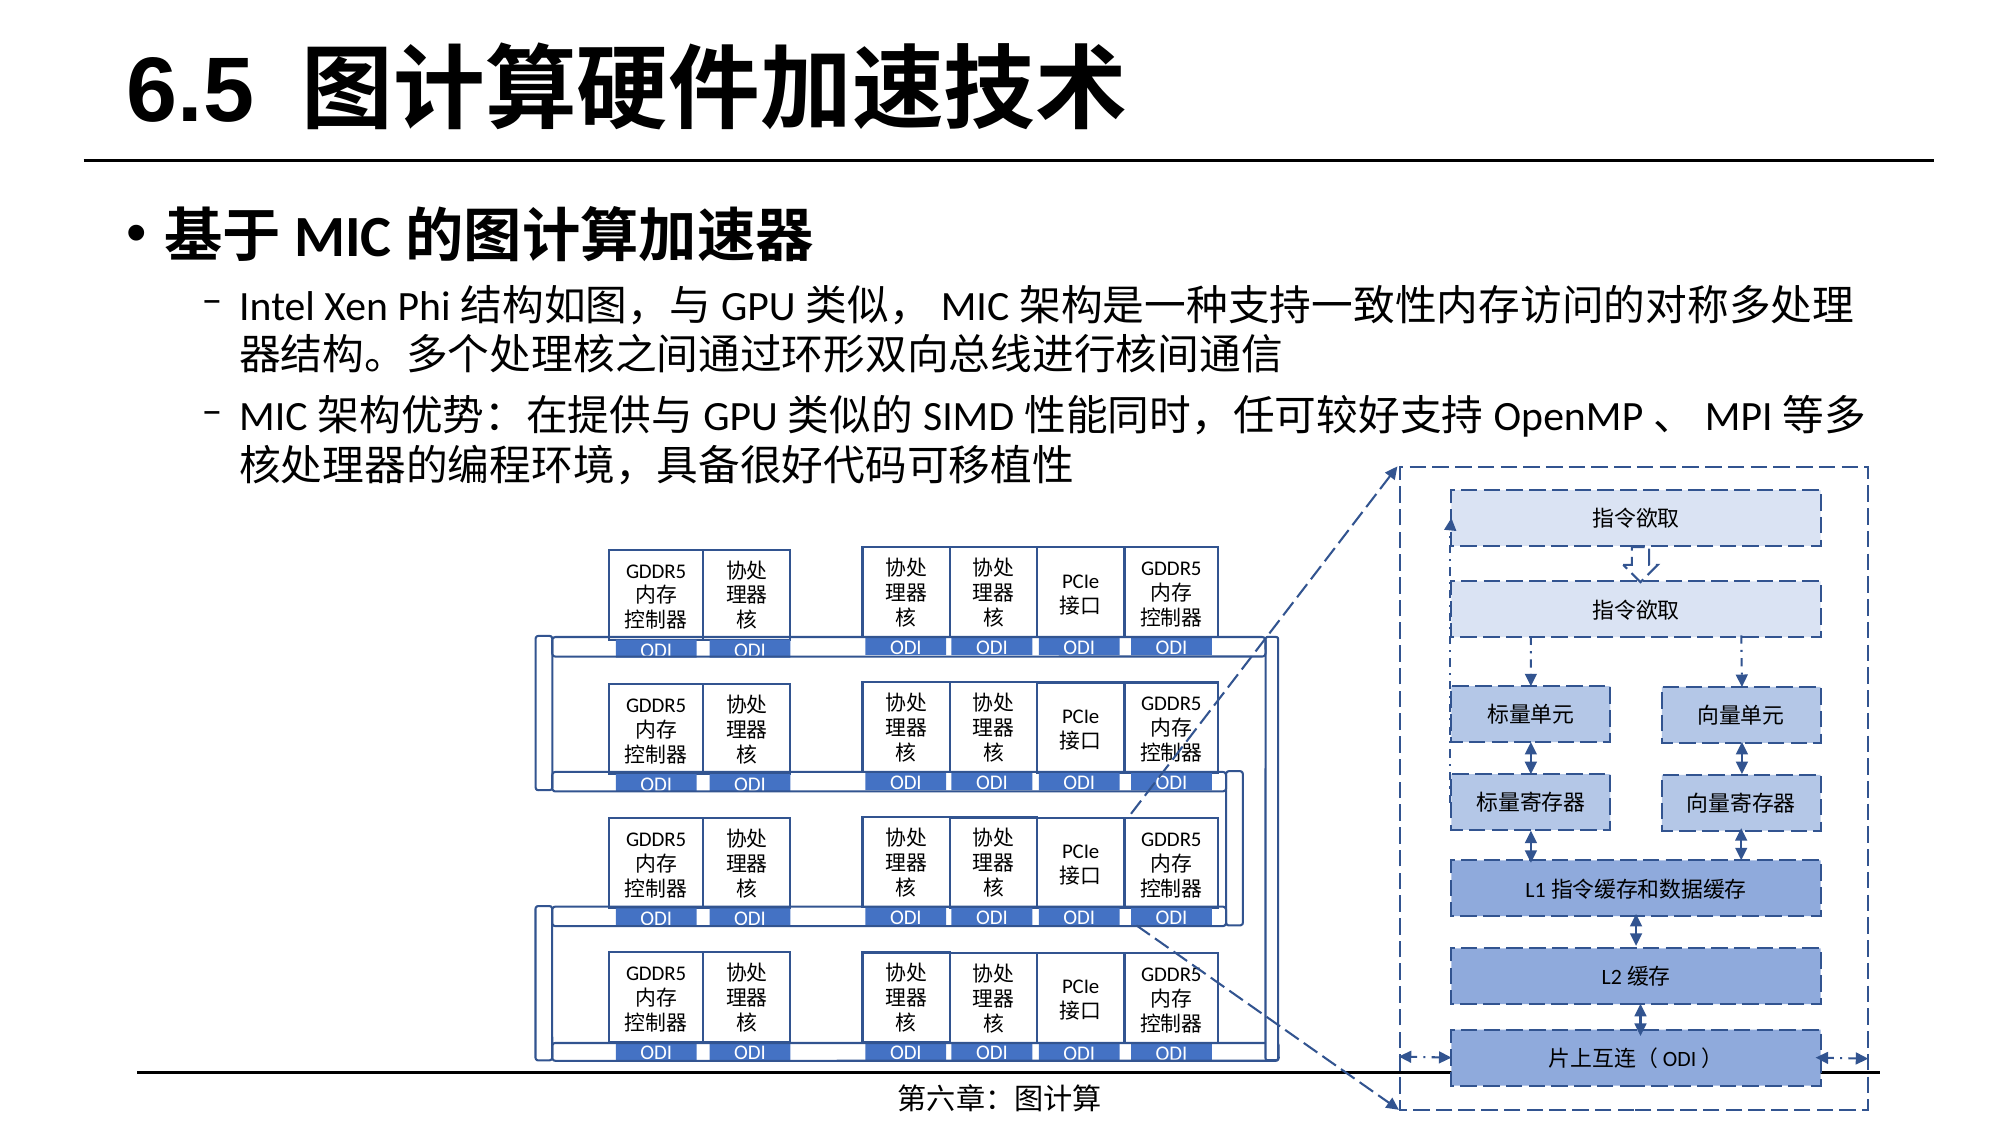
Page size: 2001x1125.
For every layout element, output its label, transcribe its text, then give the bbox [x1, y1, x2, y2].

list 基于MIC的图计算加速器 Intel Xen Phi结构如图，与GPU类似，MIC架构是一种支持一致性内存访问的对称多处理器结构。多个处理核之间通过环形双向总线进行核间通信 MIC架构优势：在提供与GPU类似的SIMD性能同时，任可较好支持OpenMP、MPI等多核处理器的编程环境，具备很好代码可移植性 [111, 190, 1905, 1014]
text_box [1130, 466, 1398, 814]
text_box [1398, 466, 1869, 1110]
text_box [1136, 925, 1399, 1110]
title 6.5 图计算硬件加速技术 [111, 22, 1905, 161]
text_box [535, 546, 1279, 1061]
